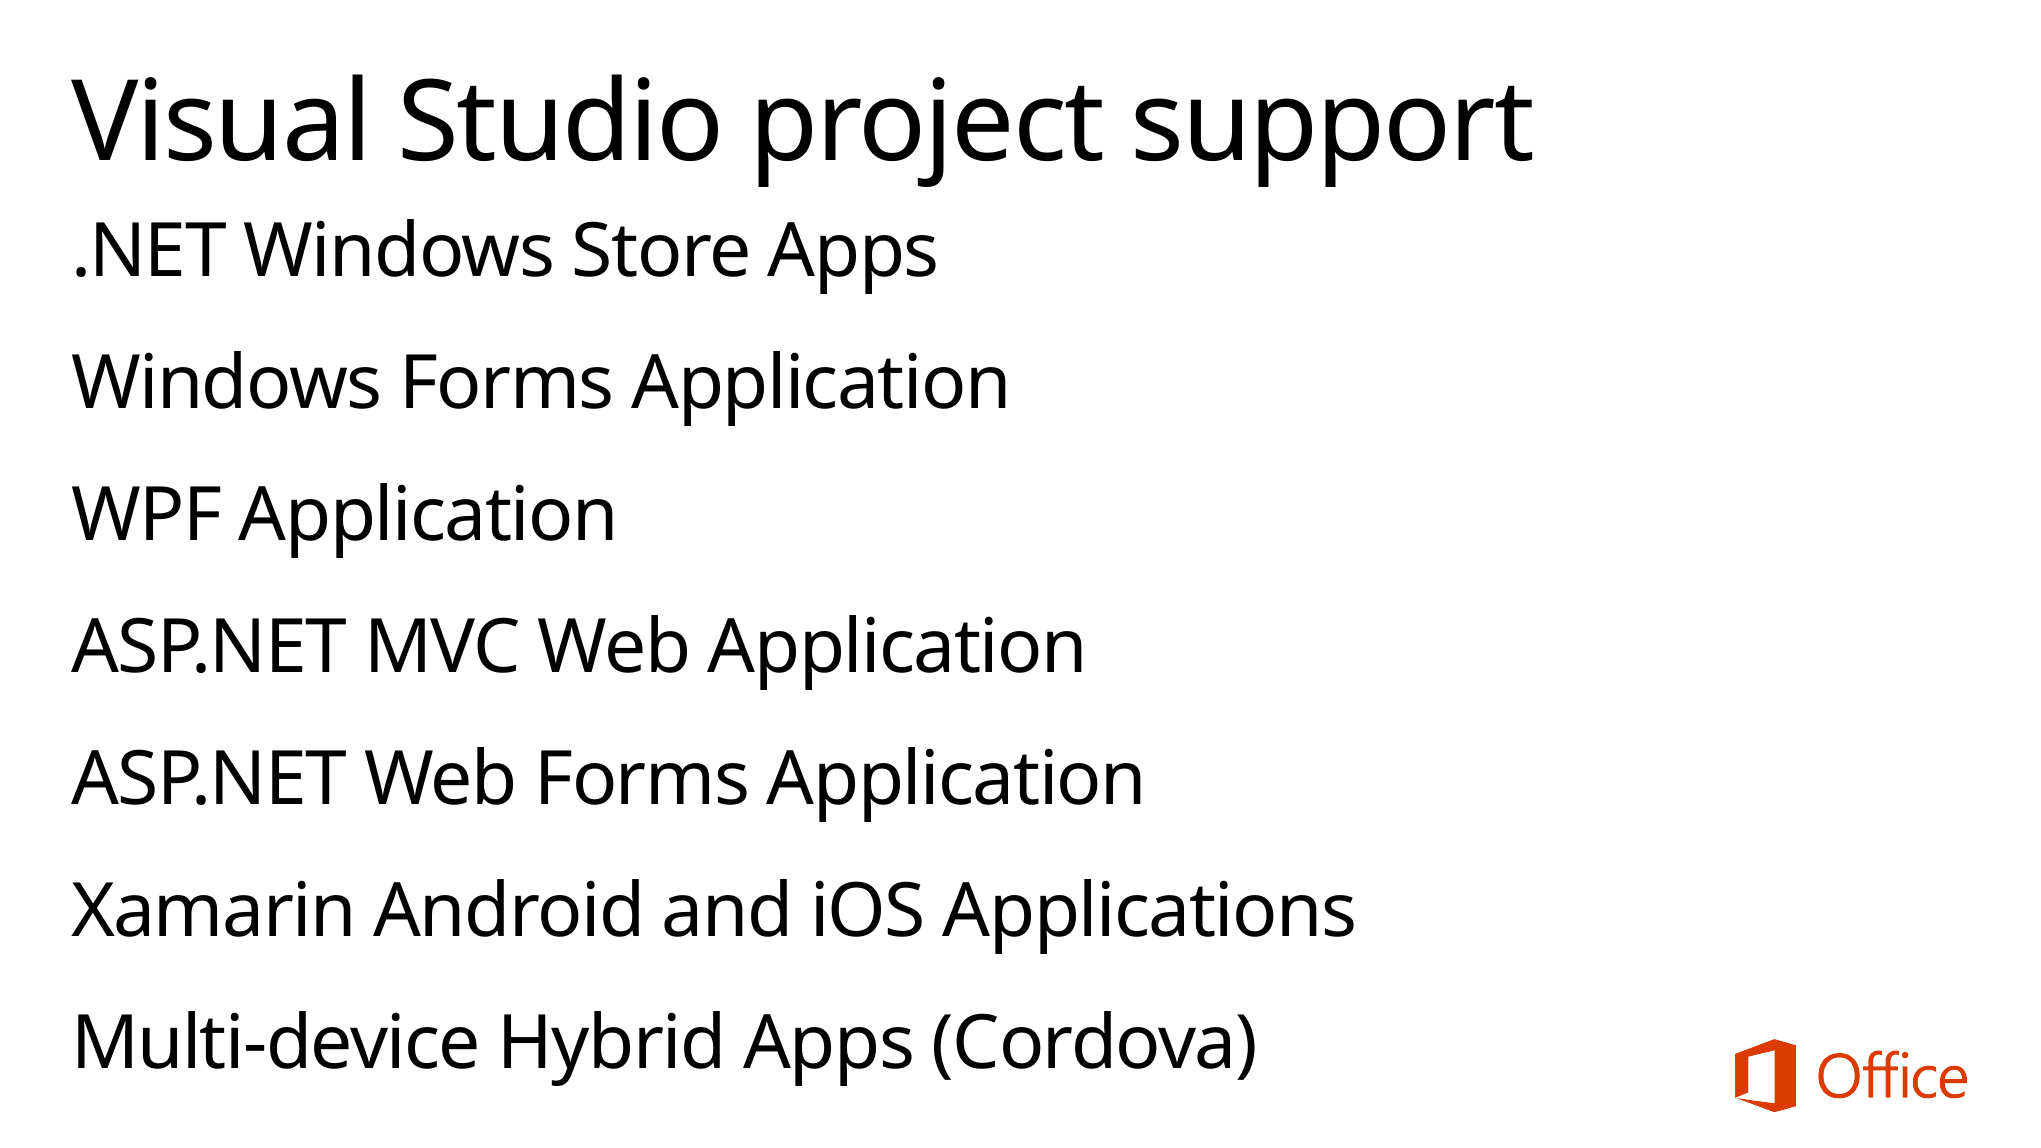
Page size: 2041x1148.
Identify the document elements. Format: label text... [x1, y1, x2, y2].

title Visual Studio project support [47, 48, 1914, 174]
picture [1703, 1007, 1999, 1144]
list .NET Windows Store Apps Windows Forms Application WPF Application ASP.NET MVC Web Application ASP.NET Web Forms Application Xamarin Android and iOS Applications Multi-device Hybrid Apps (Cordova) [47, 197, 1996, 528]
